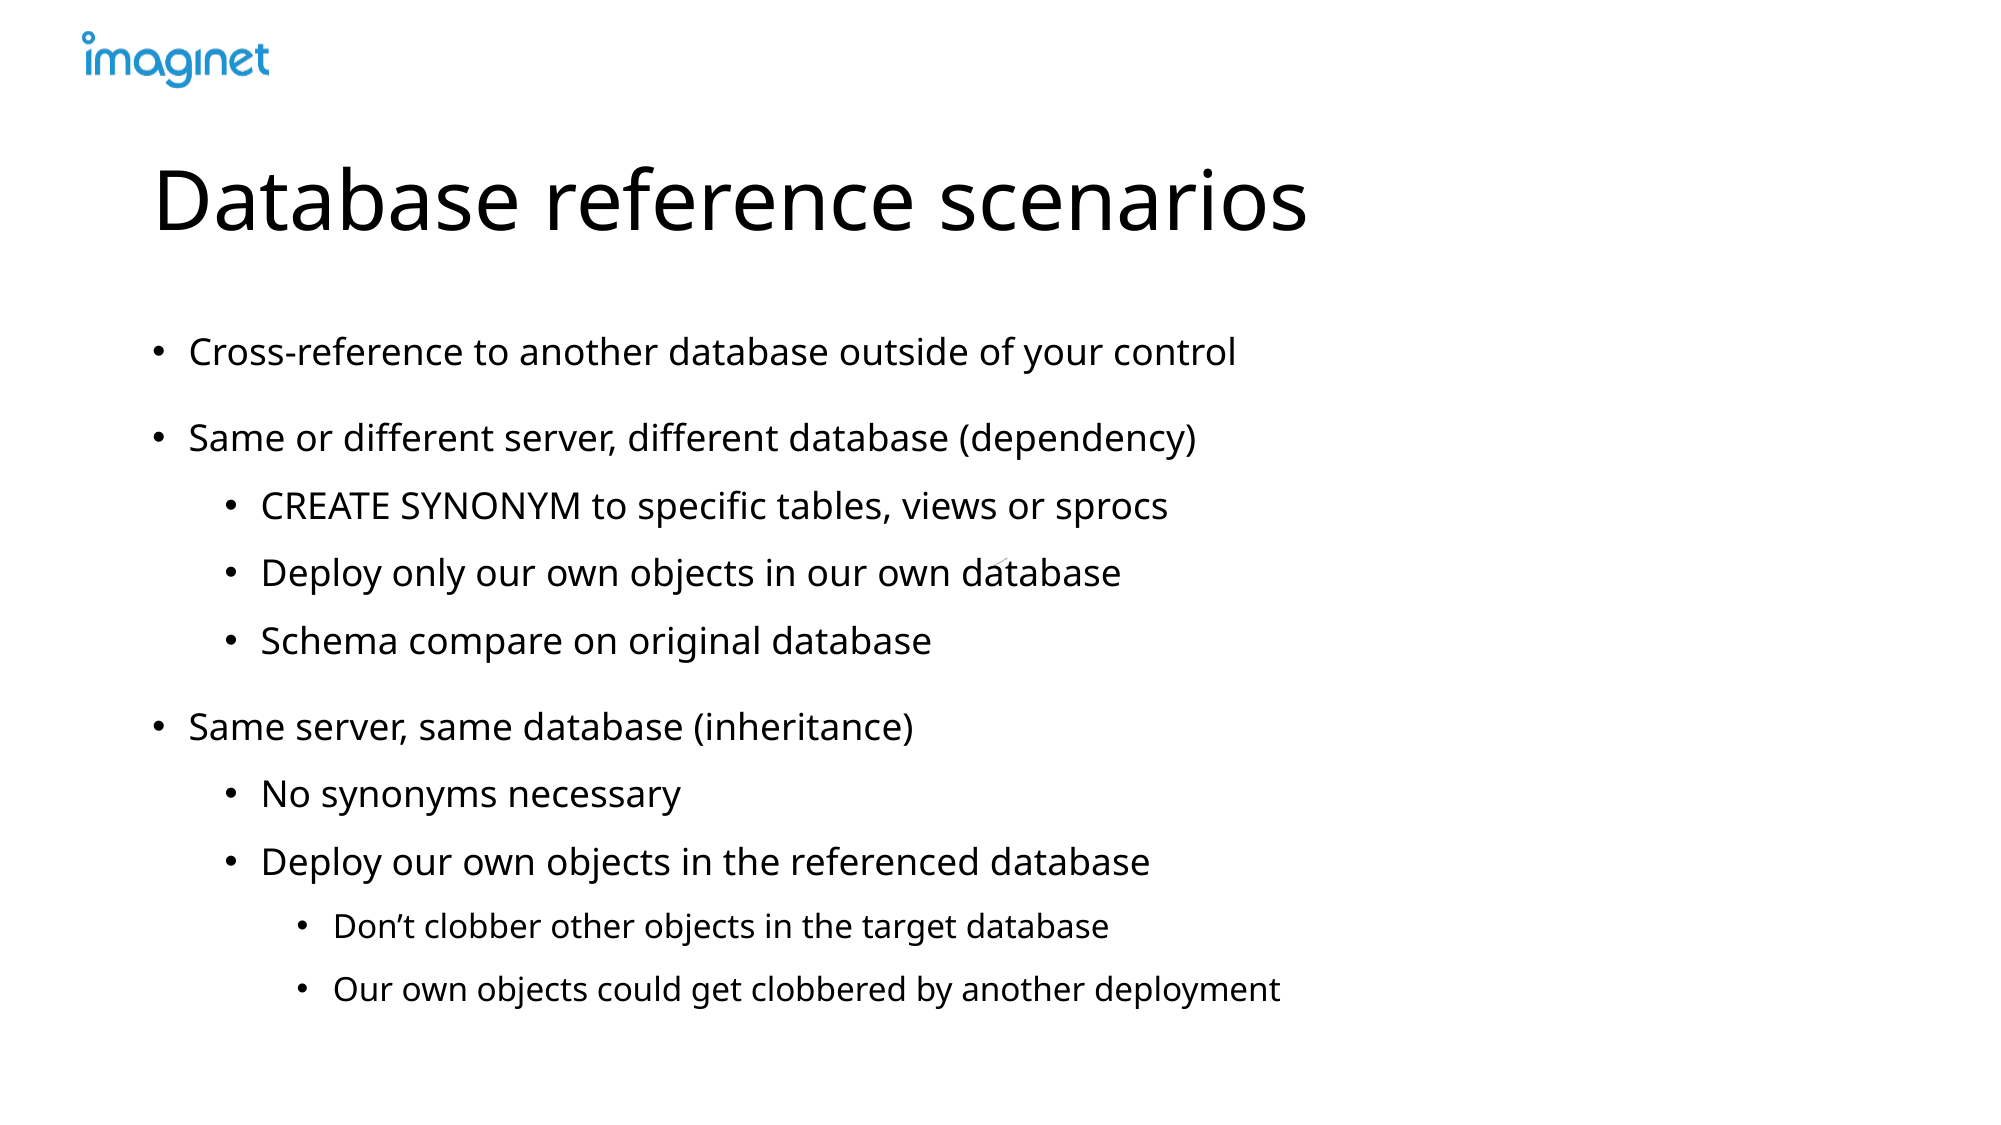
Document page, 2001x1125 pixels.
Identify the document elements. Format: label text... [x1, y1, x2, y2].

title Database reference scenarios [137, 94, 1863, 312]
list Cross-reference to another database outside of your control Same or different server, different database (dependency) CREATE SYNONYM to specific tables, views or sprocs Deploy only our own objects in our own database Schema compare on original database Same server, same database (inheritance) No synonyms necessary Deploy our own objects in the referenced database Don’t clobber other objects in the target database Our own objects could get clobbered by another deployment [137, 316, 1863, 1019]
picture [73, 22, 275, 97]
